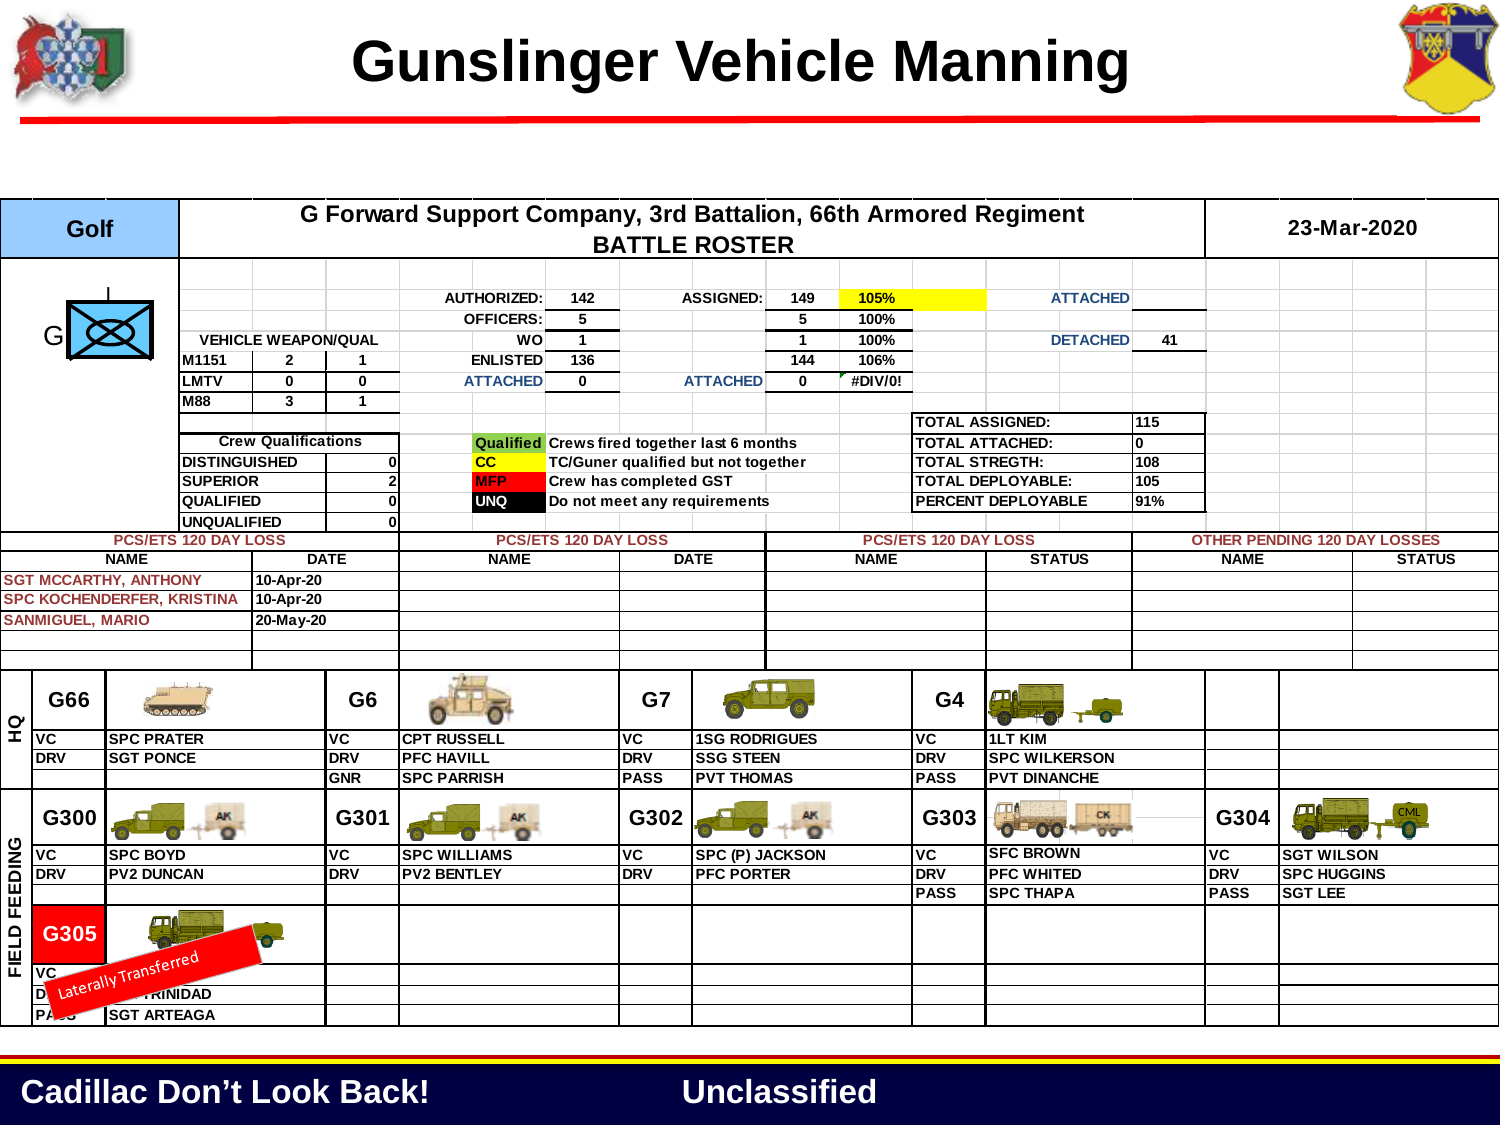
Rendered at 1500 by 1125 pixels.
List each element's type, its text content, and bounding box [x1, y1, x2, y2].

picture [0, 198, 1500, 1028]
title Gunslinger Vehicle Manning [0, 0, 1500, 118]
